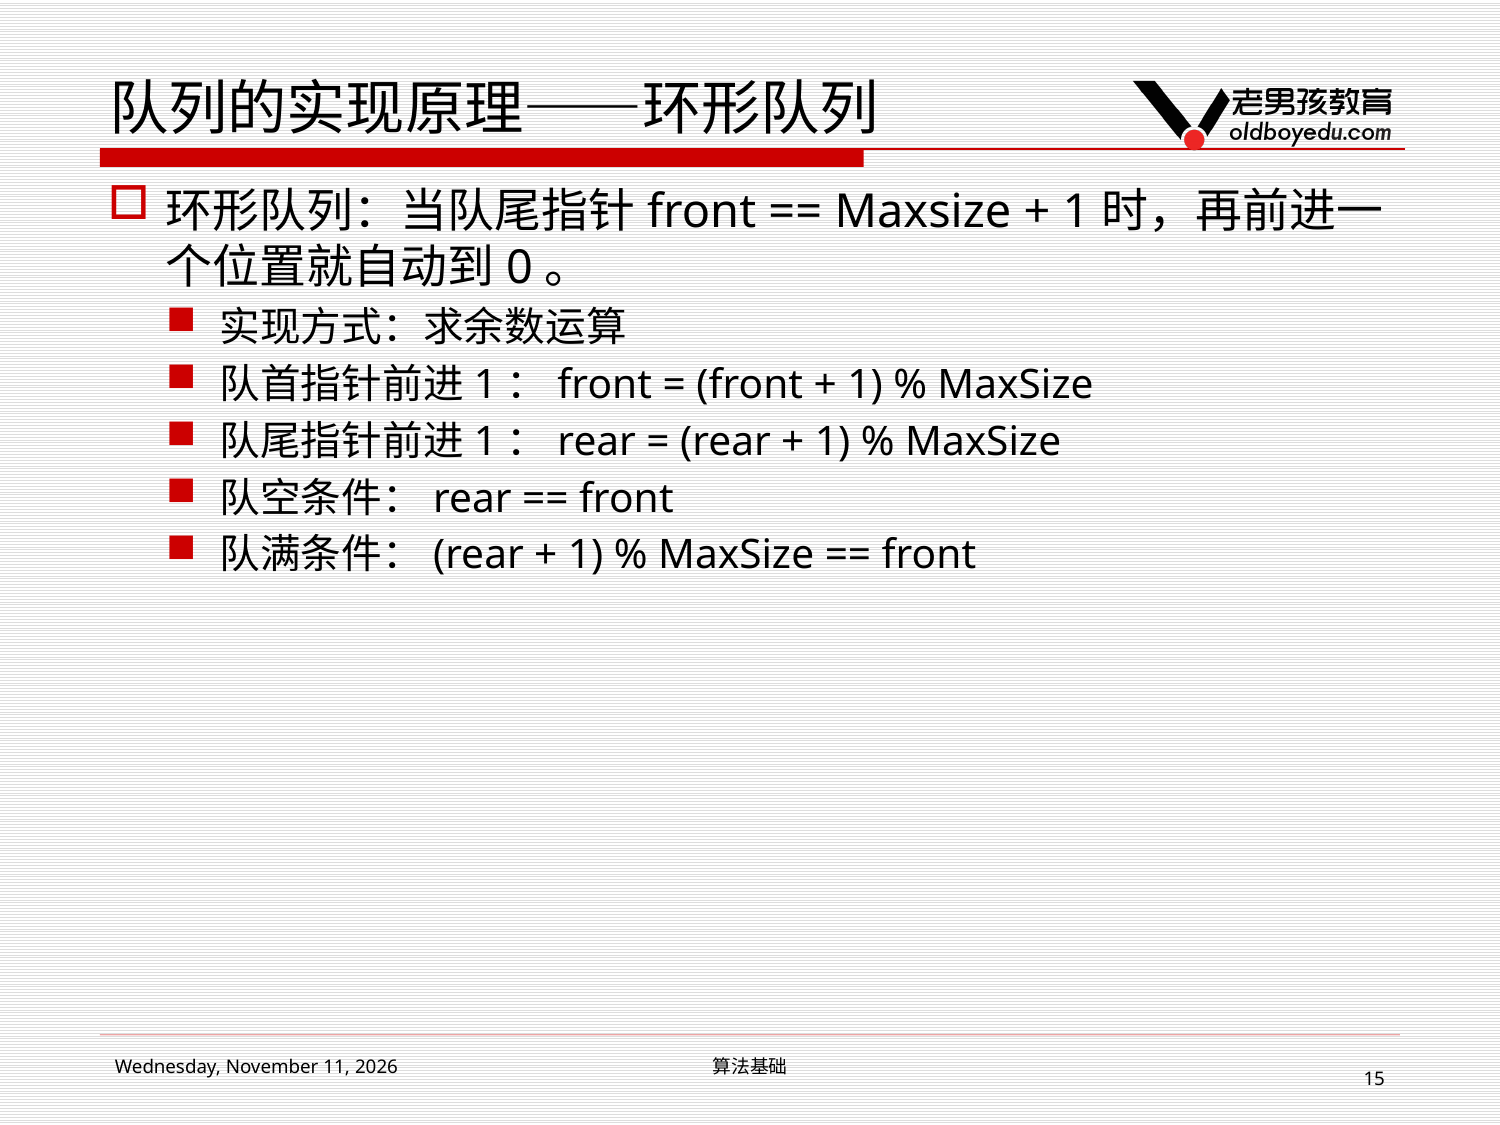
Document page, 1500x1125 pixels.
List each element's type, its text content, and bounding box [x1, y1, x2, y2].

title 队列的实现原理——环形队列 [94, 50, 1407, 149]
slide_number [99, 1046, 425, 1103]
slide_number 15 [1074, 1058, 1400, 1103]
footer 算法基础 [512, 1046, 988, 1103]
list 环形队列：当队尾指针front == Maxsize + 1时，再前进一个位置就自动到0。 实现方式：求余数运算 队首指针前进1：front = (front + 1) % MaxSize 队尾指针前进1：rear = (rear + 1) % MaxSize 队空条件：rear == front 队满条件：(rear + 1) % MaxSize == front [92, 172, 1406, 988]
